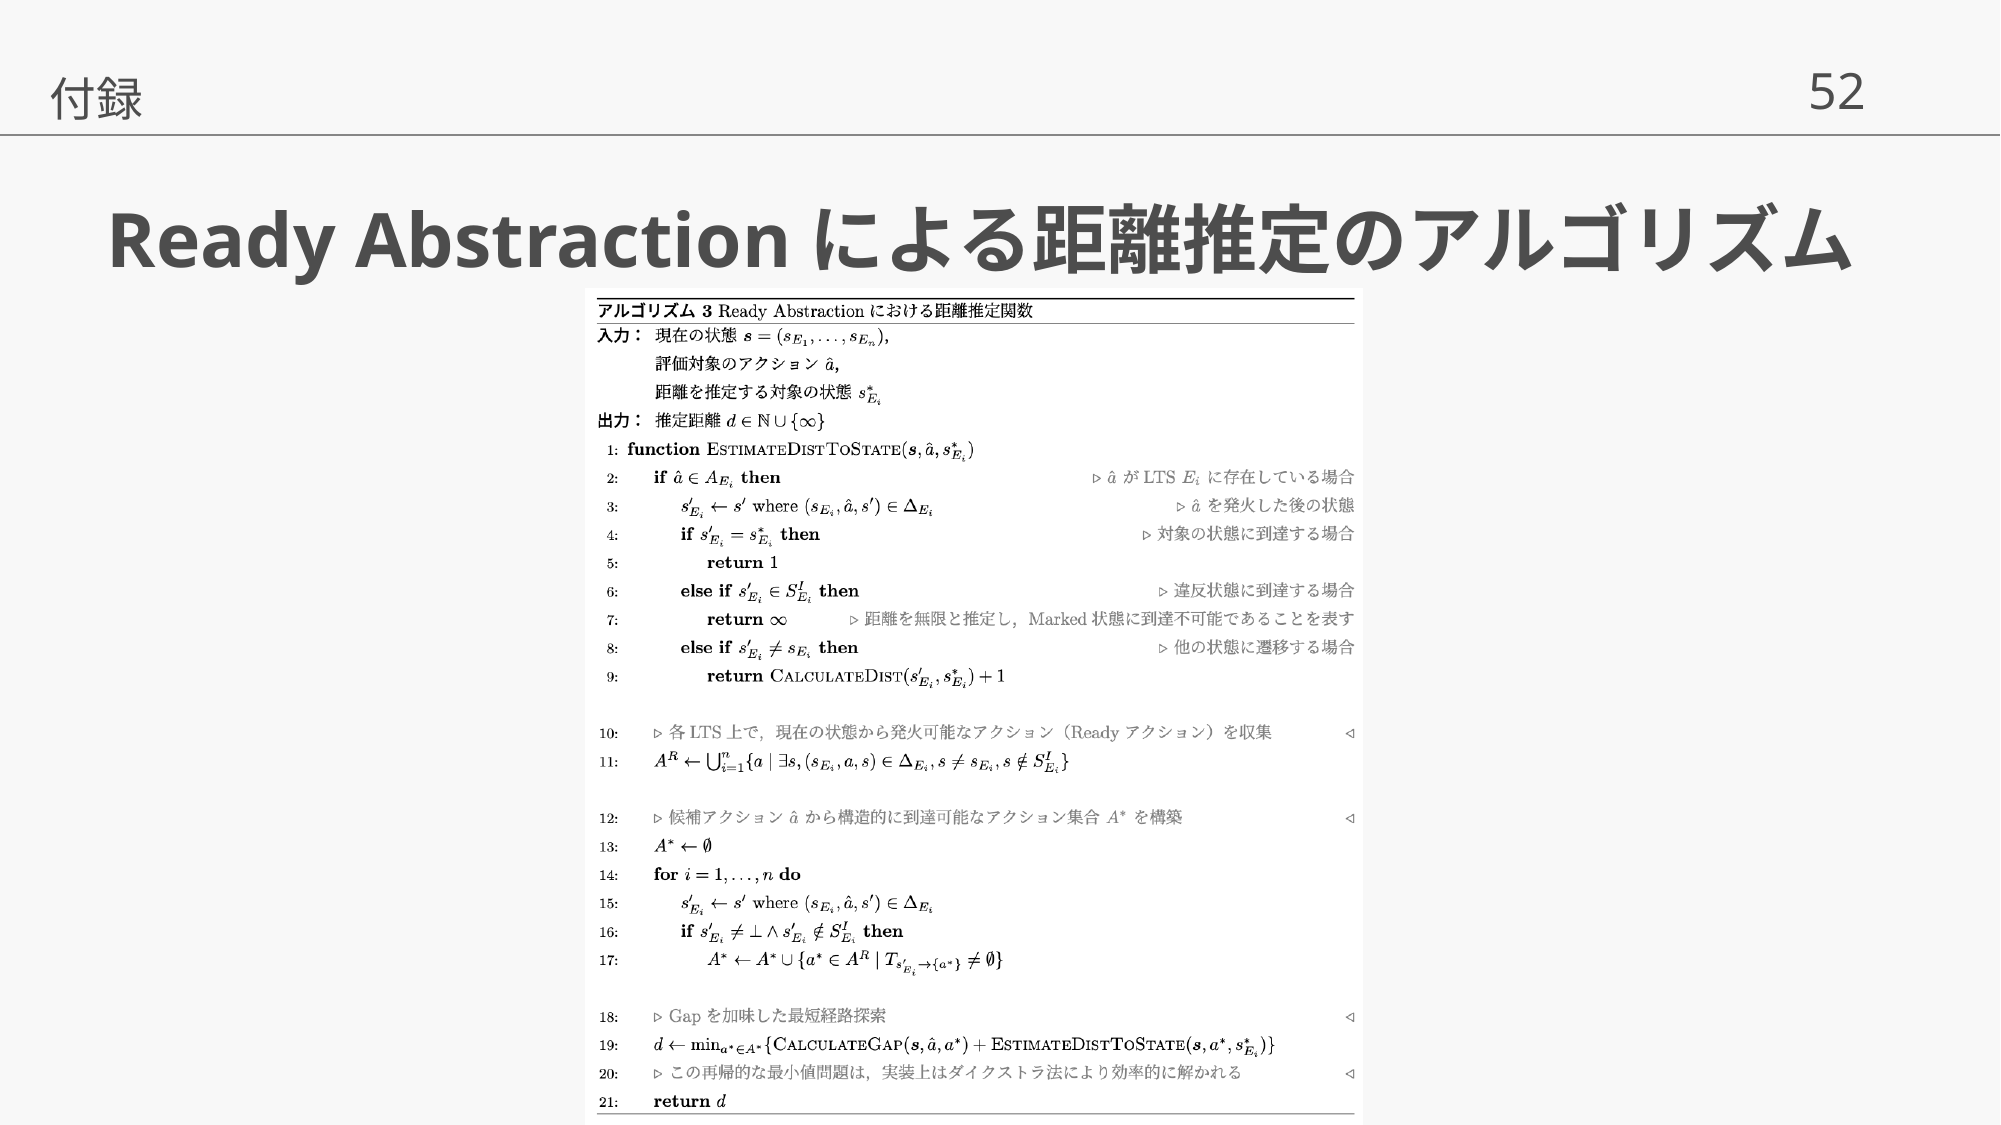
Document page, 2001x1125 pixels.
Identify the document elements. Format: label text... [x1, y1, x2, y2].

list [585, 288, 1363, 1125]
list 付録 [34, 57, 1914, 135]
title Ready Abstractionによる距離推定のアルゴリズム [91, 166, 1913, 321]
